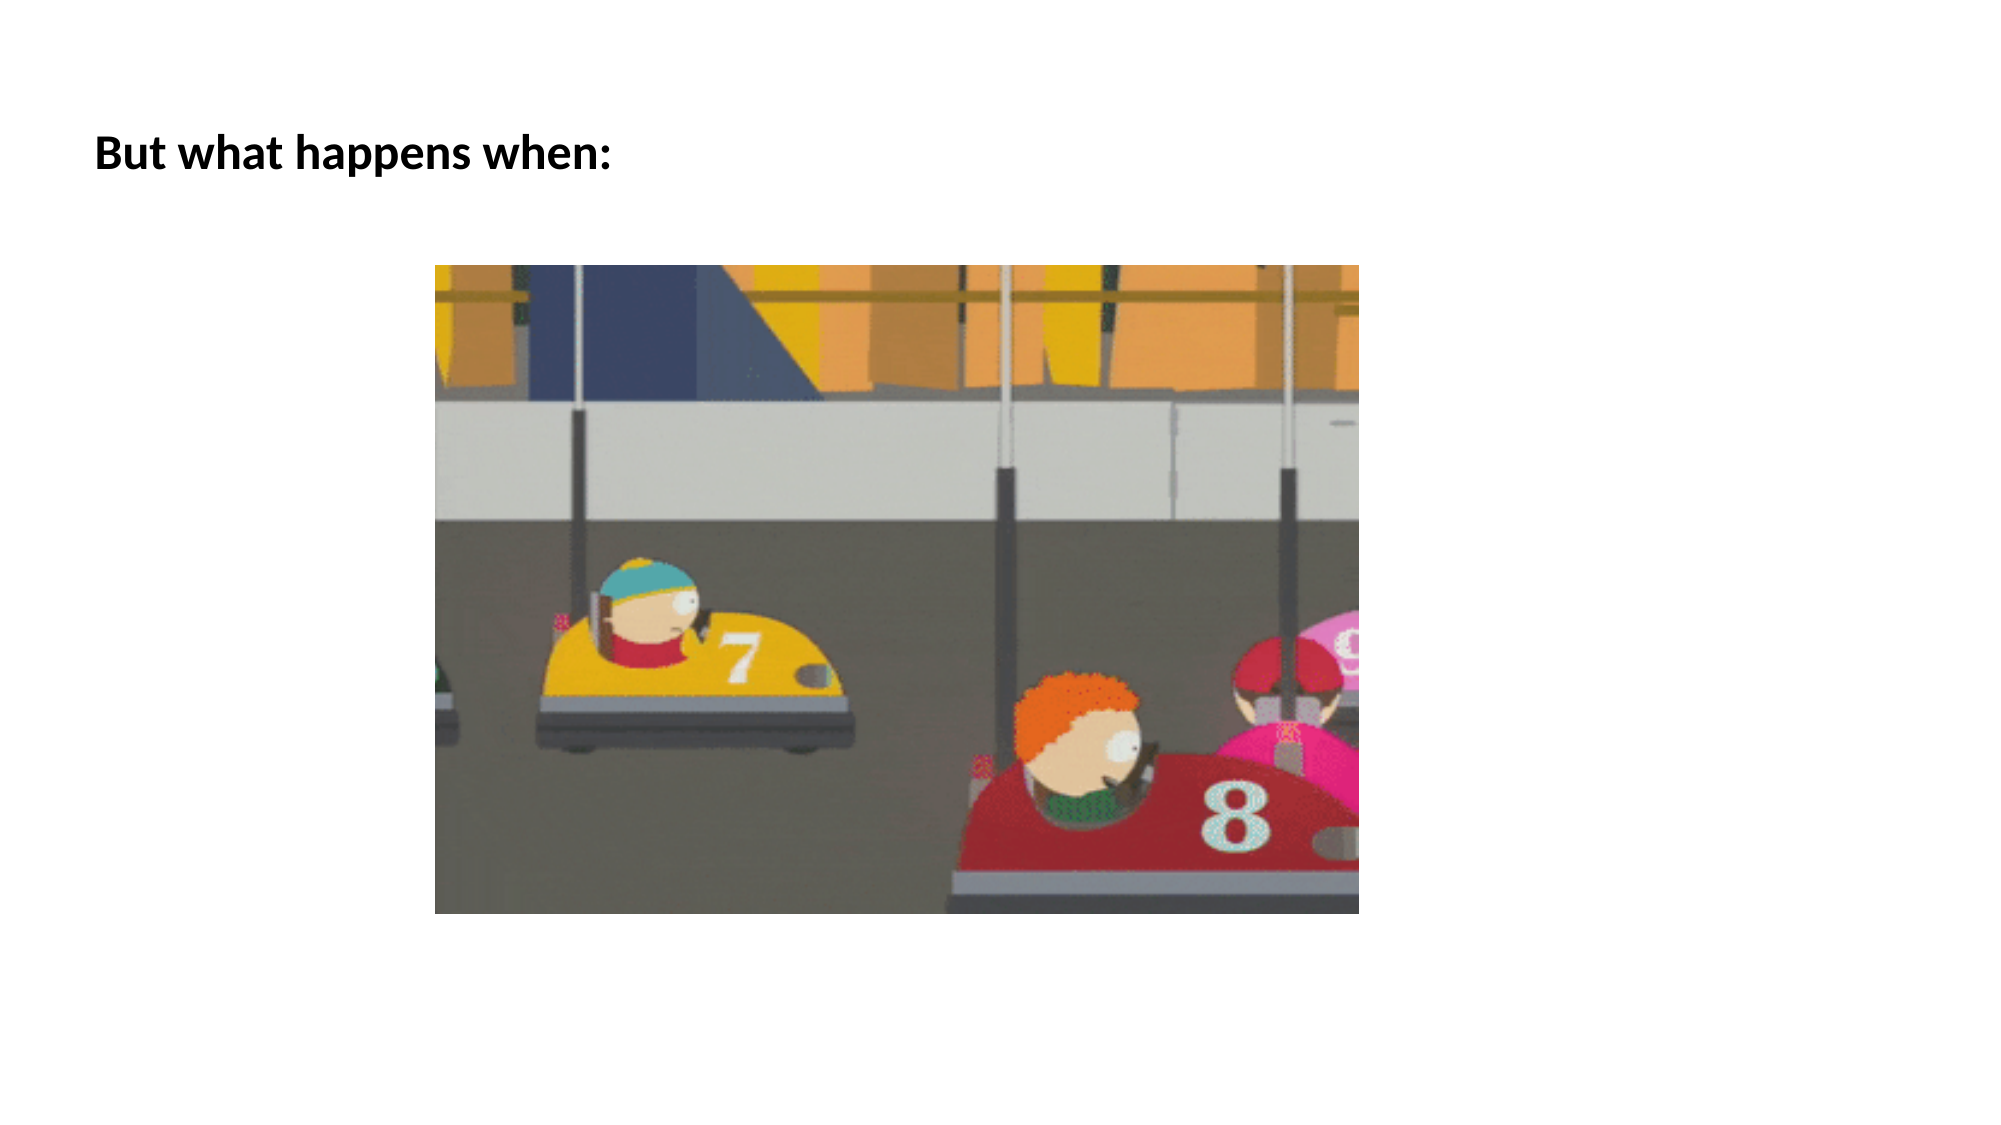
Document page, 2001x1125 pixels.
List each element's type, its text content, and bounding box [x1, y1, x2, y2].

text_box But what happens when: [79, 112, 718, 187]
picture [435, 265, 1359, 915]
